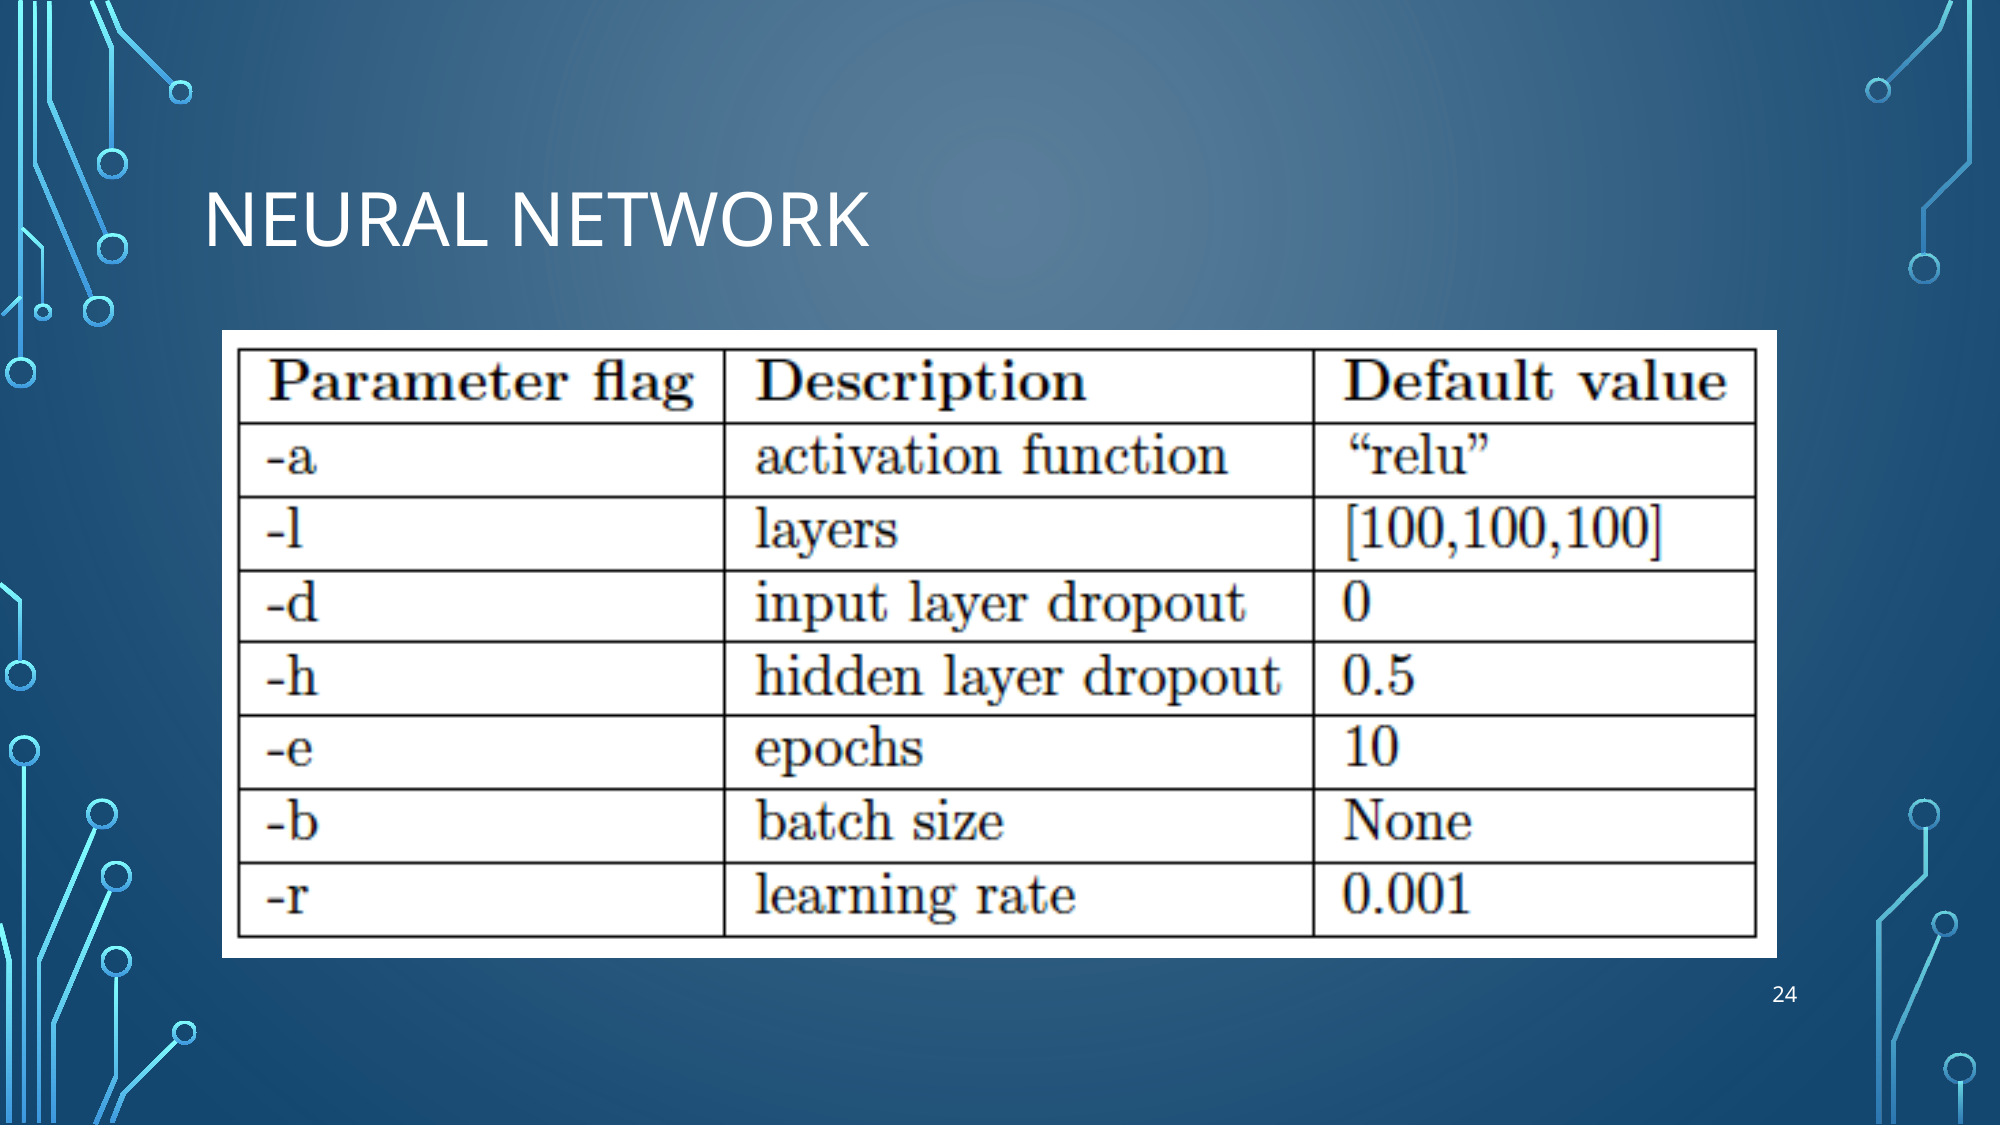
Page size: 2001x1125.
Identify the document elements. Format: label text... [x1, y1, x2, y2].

picture [222, 330, 1777, 958]
title Neural network [187, 101, 1813, 344]
slide_number 23 [1685, 965, 1813, 1025]
